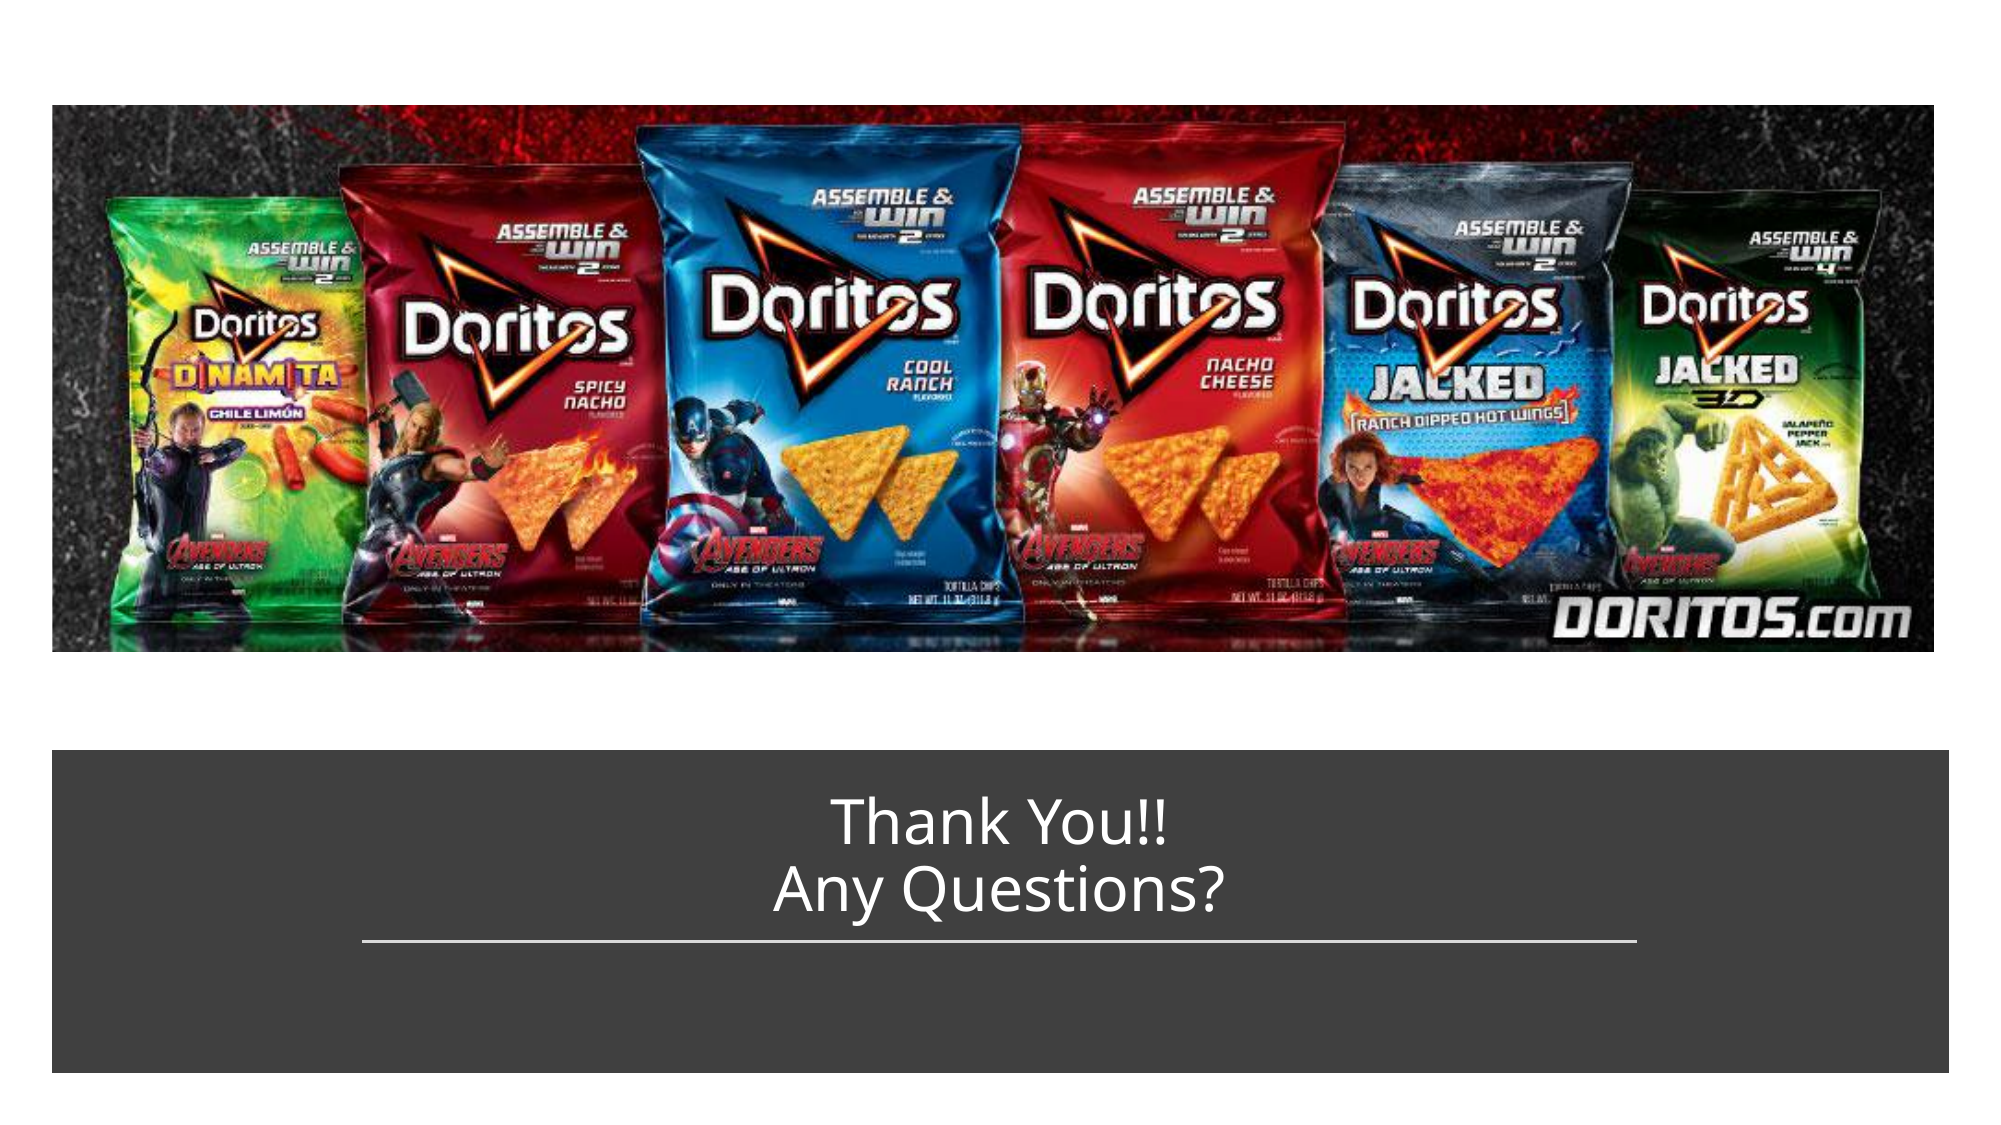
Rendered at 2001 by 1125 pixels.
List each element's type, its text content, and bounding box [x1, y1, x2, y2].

text_box [61, 759, 1939, 1064]
title Thank You!! Any Questions? [86, 780, 1914, 933]
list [52, 105, 1939, 652]
